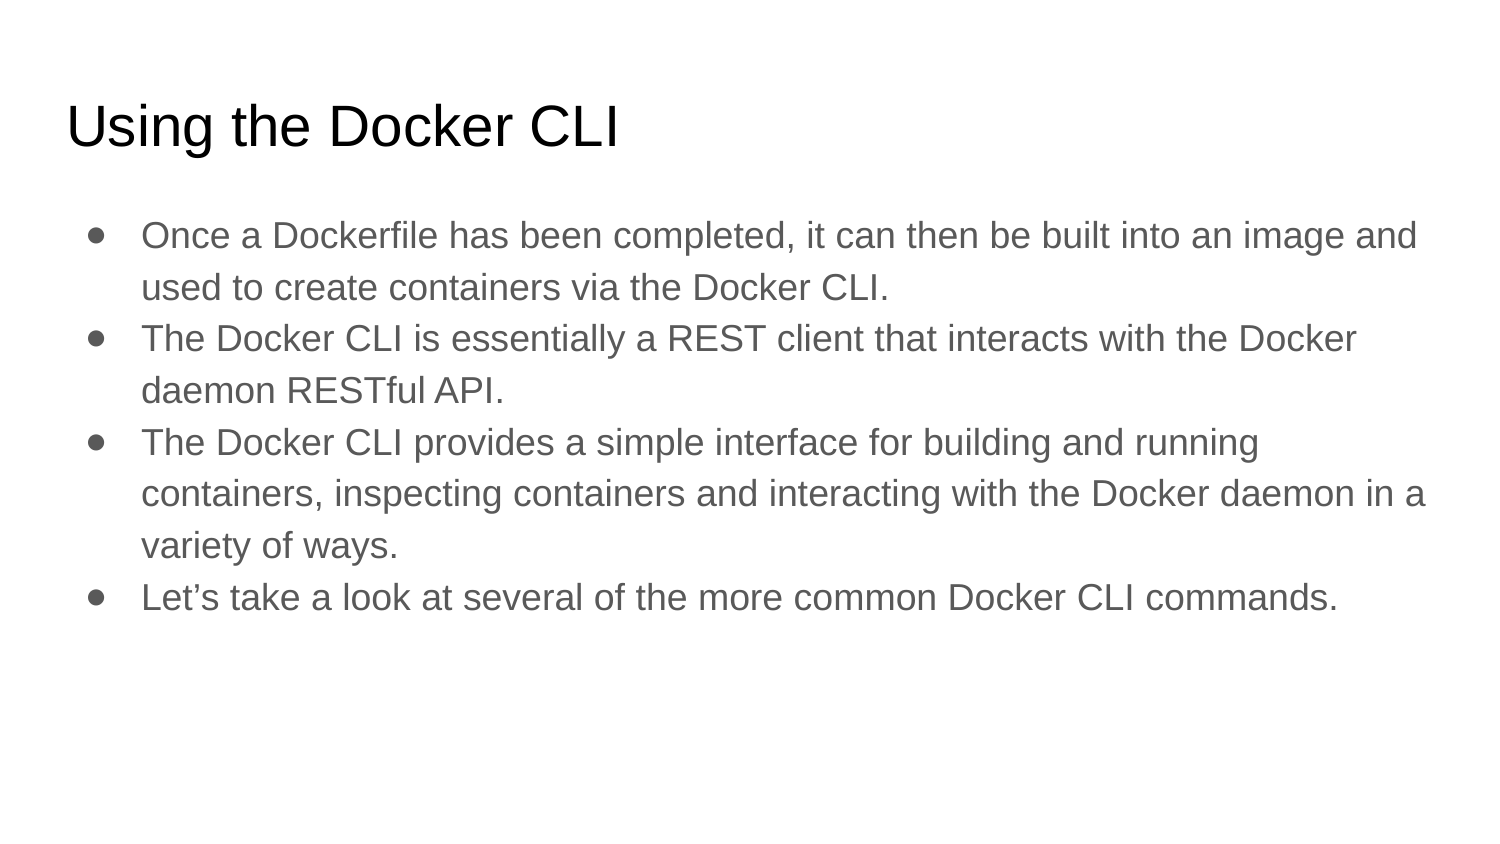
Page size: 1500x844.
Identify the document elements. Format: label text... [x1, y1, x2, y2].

list Once a Dockerfile has been completed, it can then be built into an image and used to create containers via the Docker CLI. The Docker CLI is essentially a REST client that interacts with the Docker daemon RESTful API. The Docker CLI provides a simple interface for building and running containers, inspecting containers and interacting with the Docker daemon in a variety of ways. Let’s take a look at several of the more common Docker CLI commands. [51, 189, 1449, 750]
title Using the Docker CLI [51, 72, 1449, 167]
